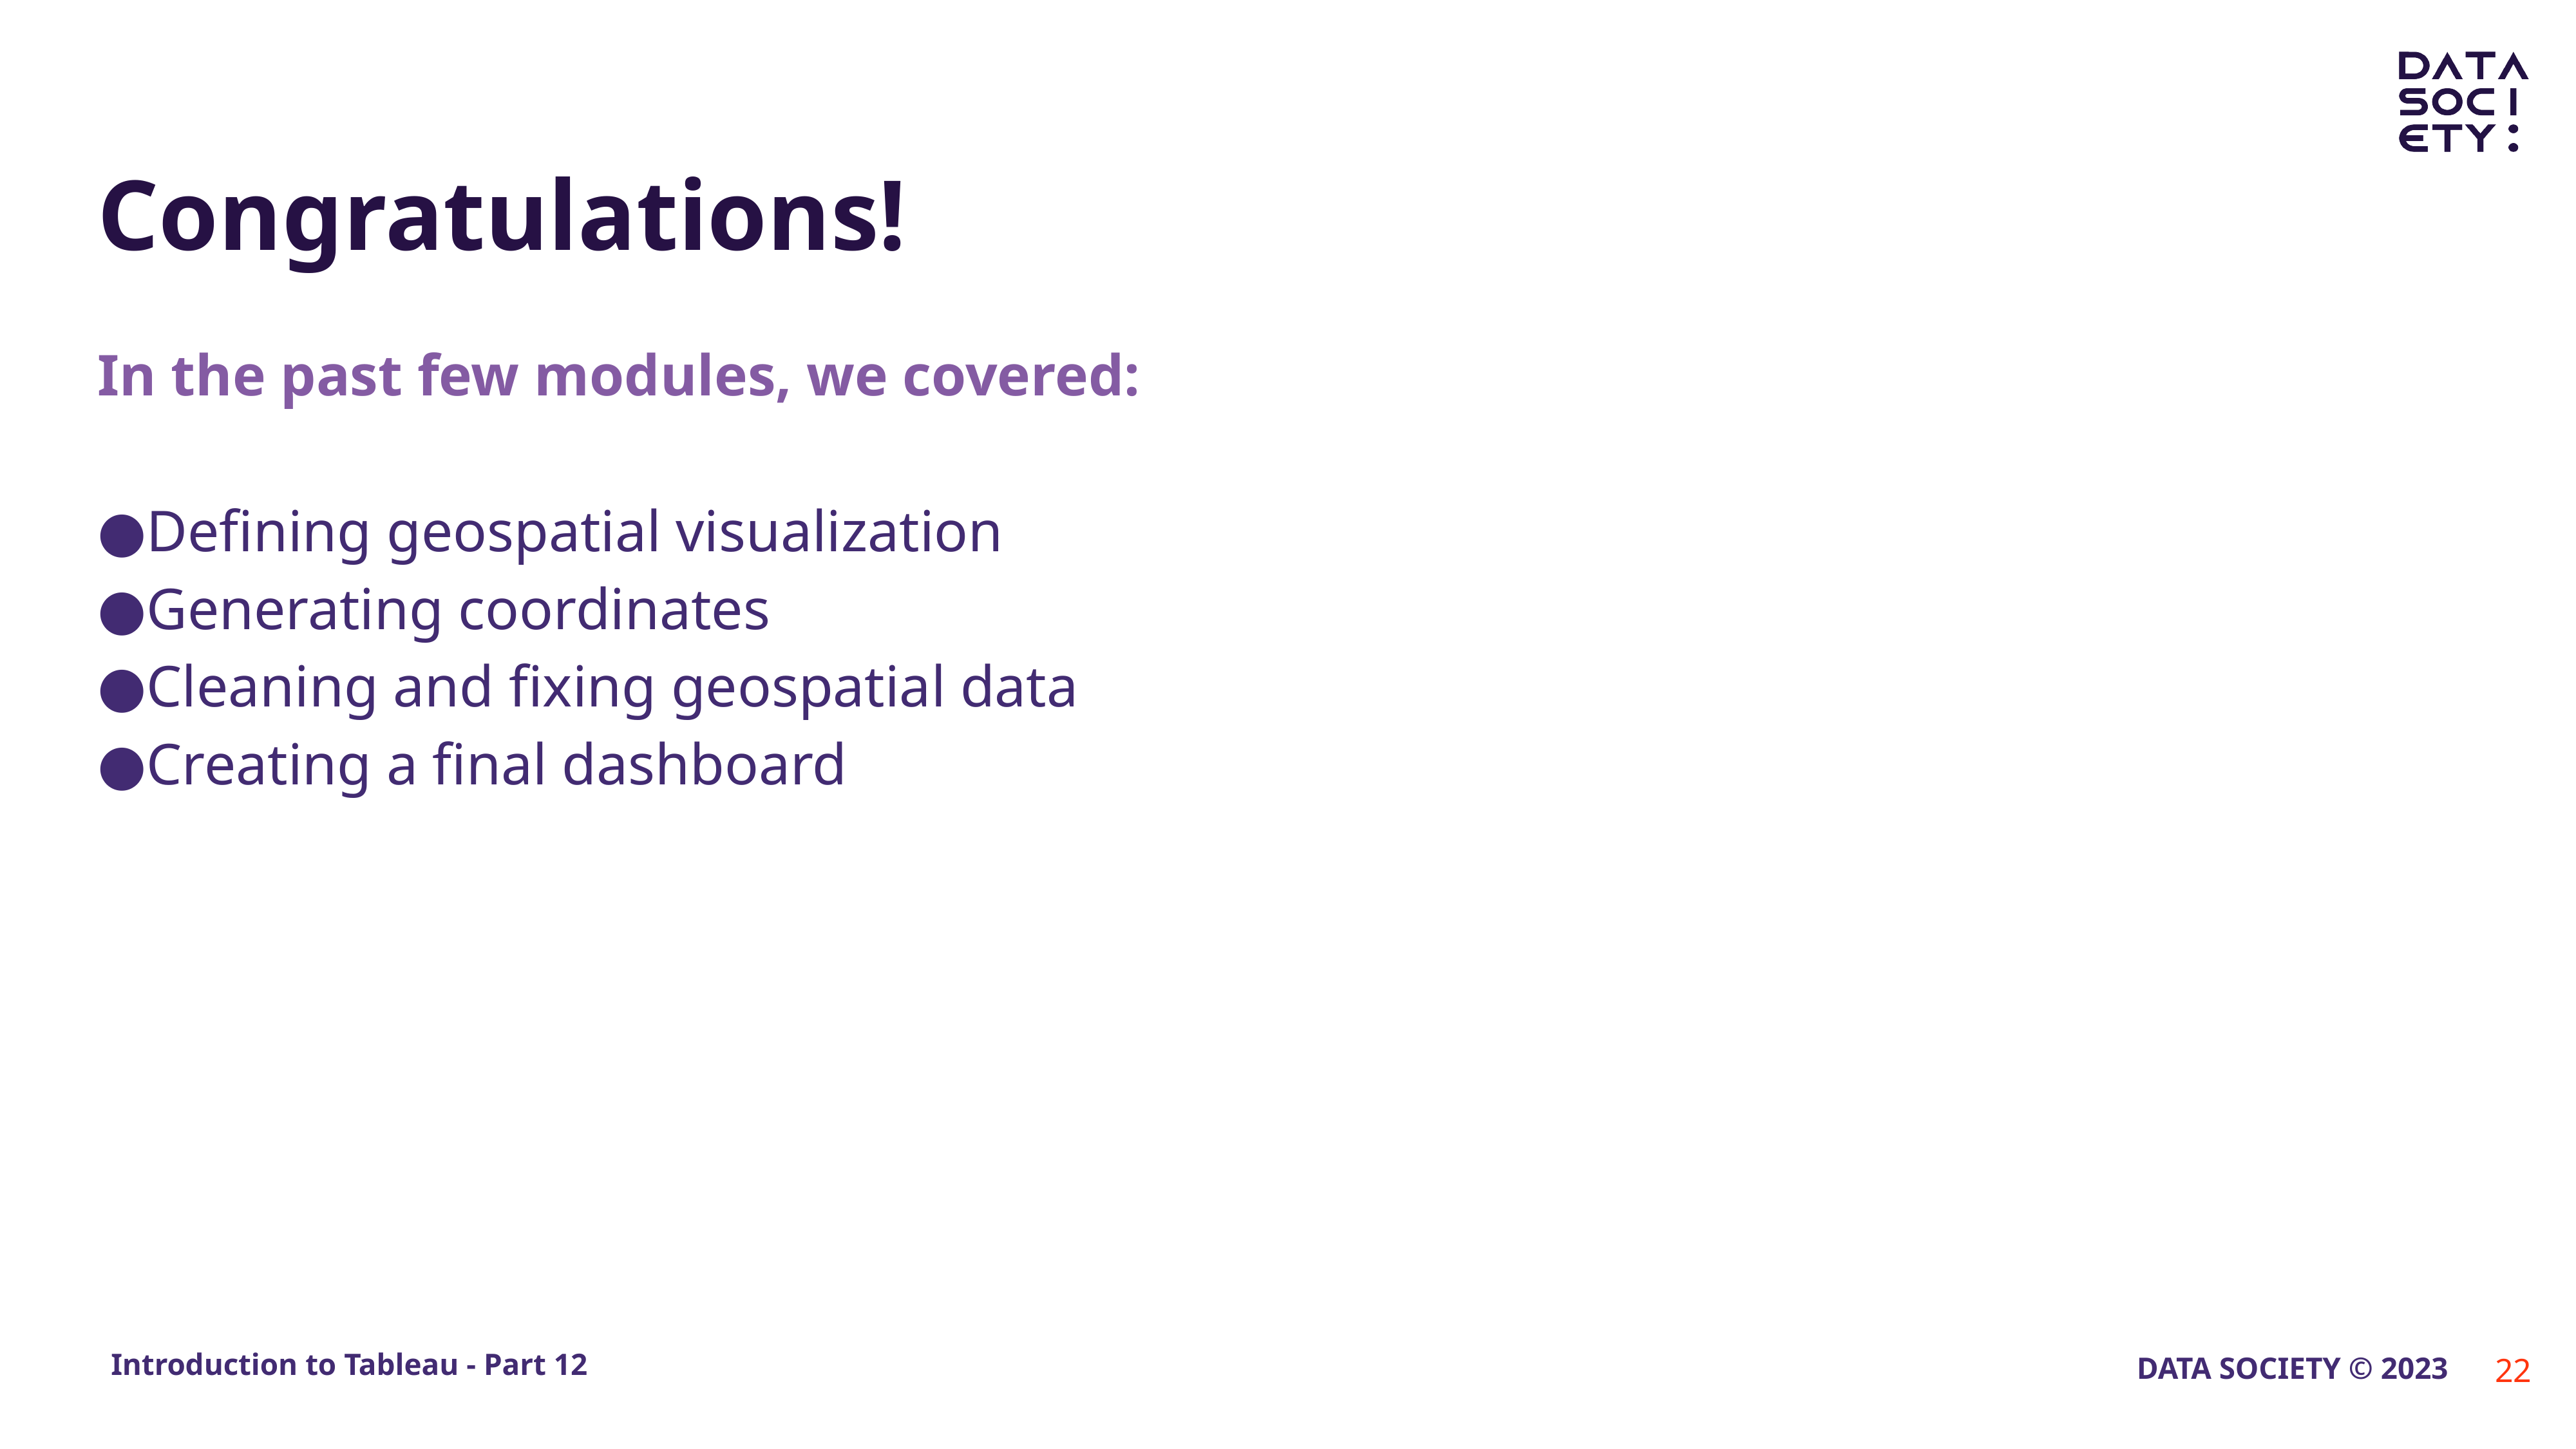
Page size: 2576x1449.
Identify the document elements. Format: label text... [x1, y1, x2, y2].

list In the past few modules, we covered: Defining geospatial visualization Generating coordinates Cleaning and fixing geospatial data Creating a final dashboard [88, 325, 2488, 1287]
title Congratulations! [88, 113, 2488, 274]
picture [2399, 52, 2529, 152]
slide_number ‹#› [2387, 1331, 2542, 1413]
